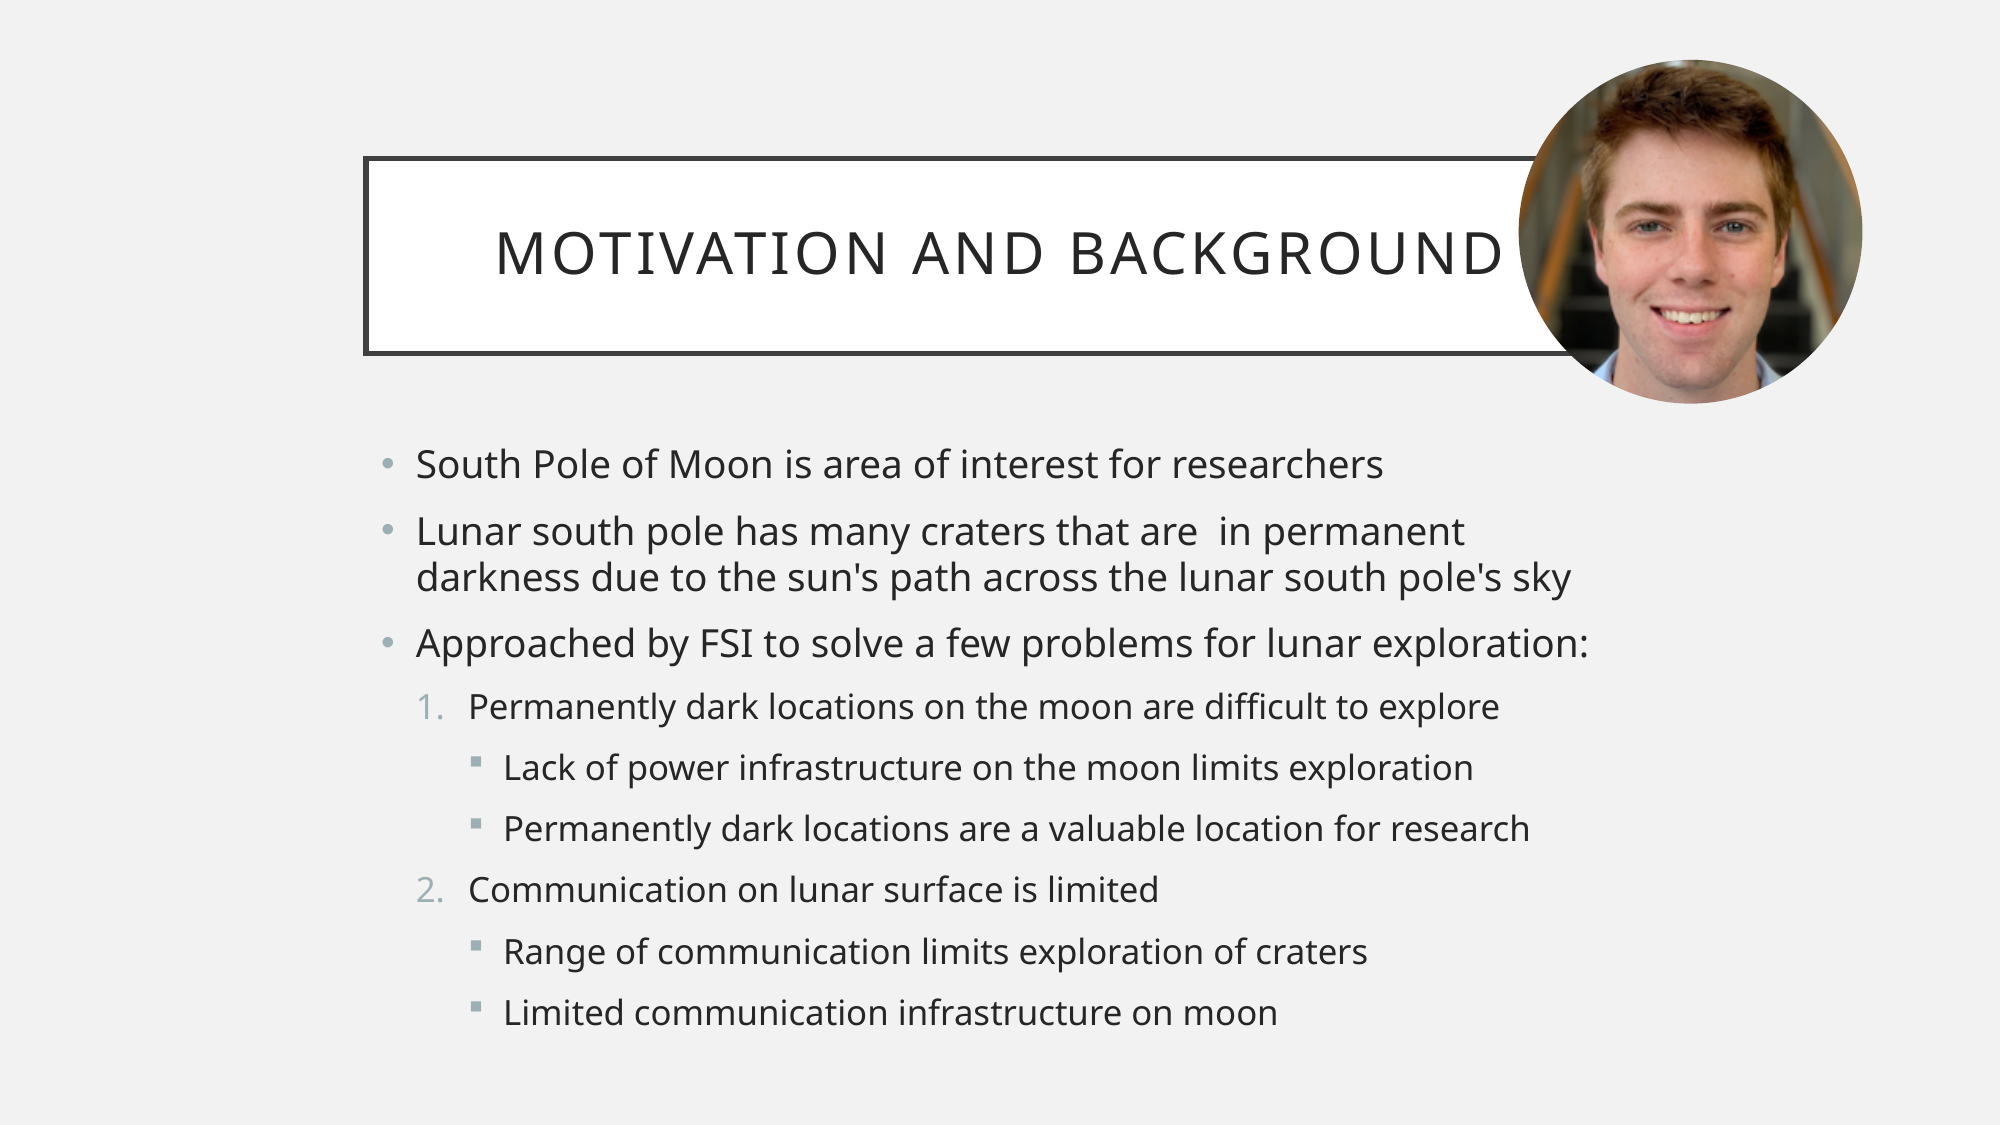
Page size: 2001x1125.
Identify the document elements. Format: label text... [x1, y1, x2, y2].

title Motivation and Background [363, 156, 1518, 356]
list South Pole of Moon is area of interest for researchers Lunar south pole has many craters that are in permanent darkness due to the sun's path across the lunar south pole's sky Approached by FSI to solve a few problems for lunar exploration: Permanently dark locations on the moon are difficult to explore Lack of power infrastructure on the moon limits exploration Permanently dark locations are a valuable location for research Communication on lunar surface is limited Range of communication limits exploration of craters Limited communication infrastructure on moon [366, 432, 1634, 1075]
picture [1518, 59, 1863, 404]
